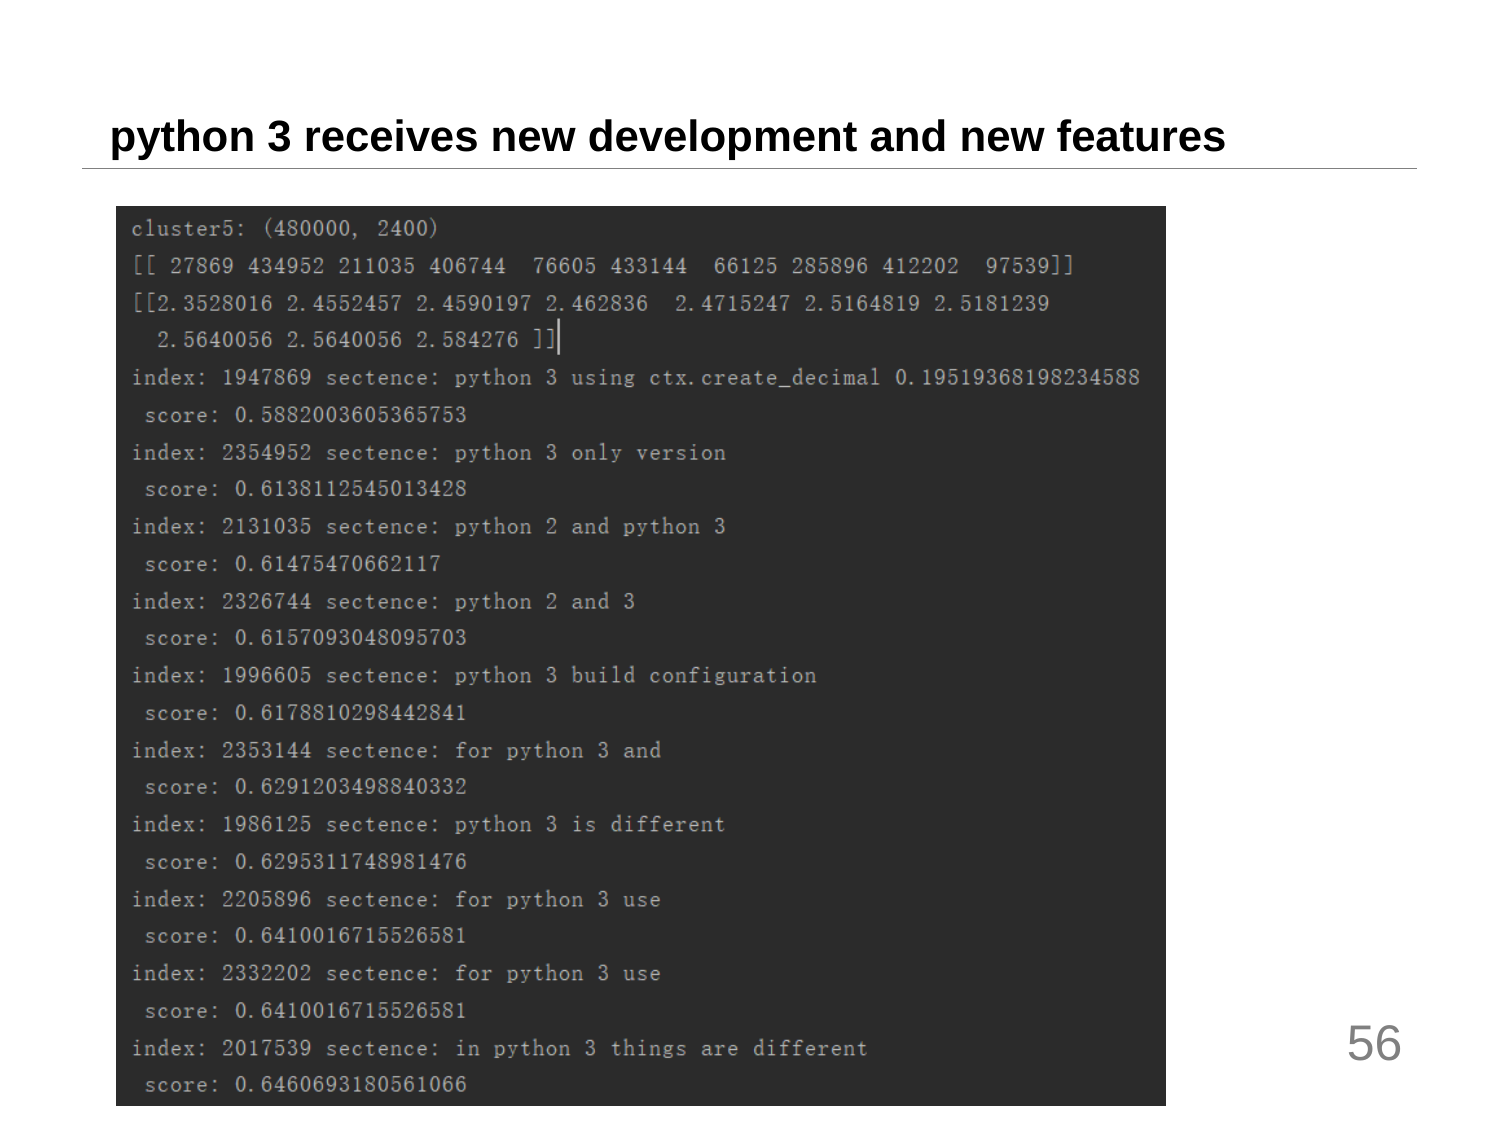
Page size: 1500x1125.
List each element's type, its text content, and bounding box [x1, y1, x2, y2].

slide_number 56 [1166, 1023, 1418, 1058]
picture [116, 206, 1166, 1106]
title python 3 receives new development and new features [82, 0, 1418, 169]
